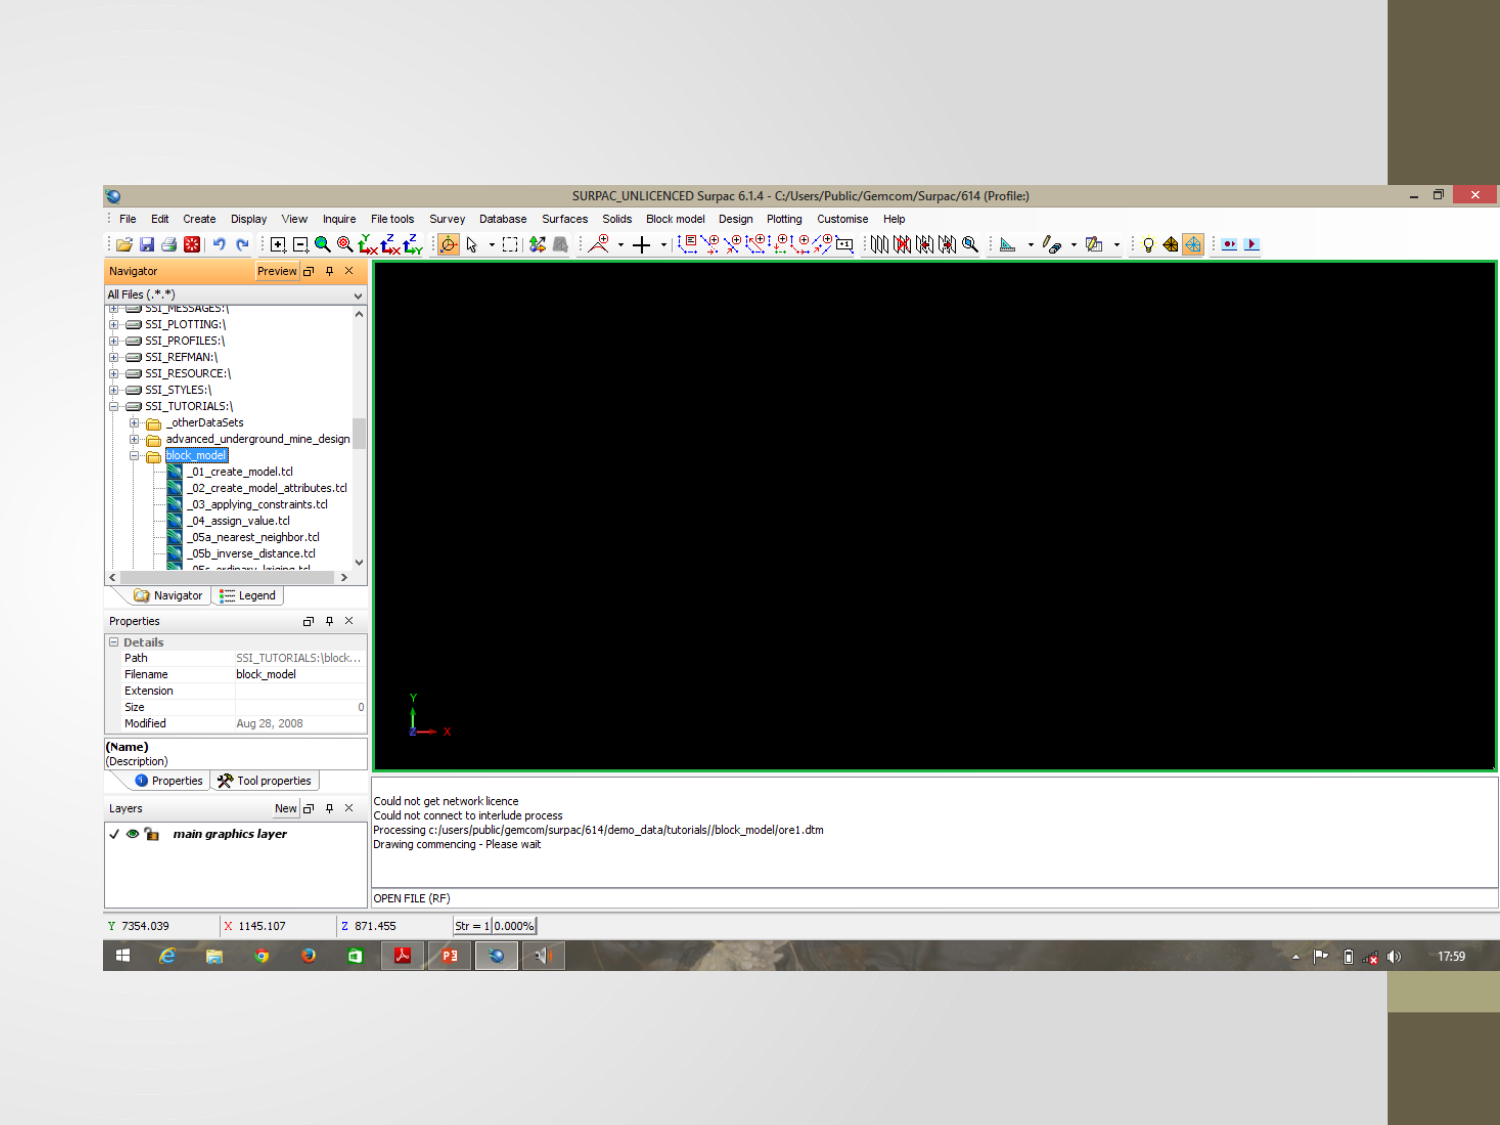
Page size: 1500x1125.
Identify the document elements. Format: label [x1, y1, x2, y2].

picture [102, 185, 1500, 972]
